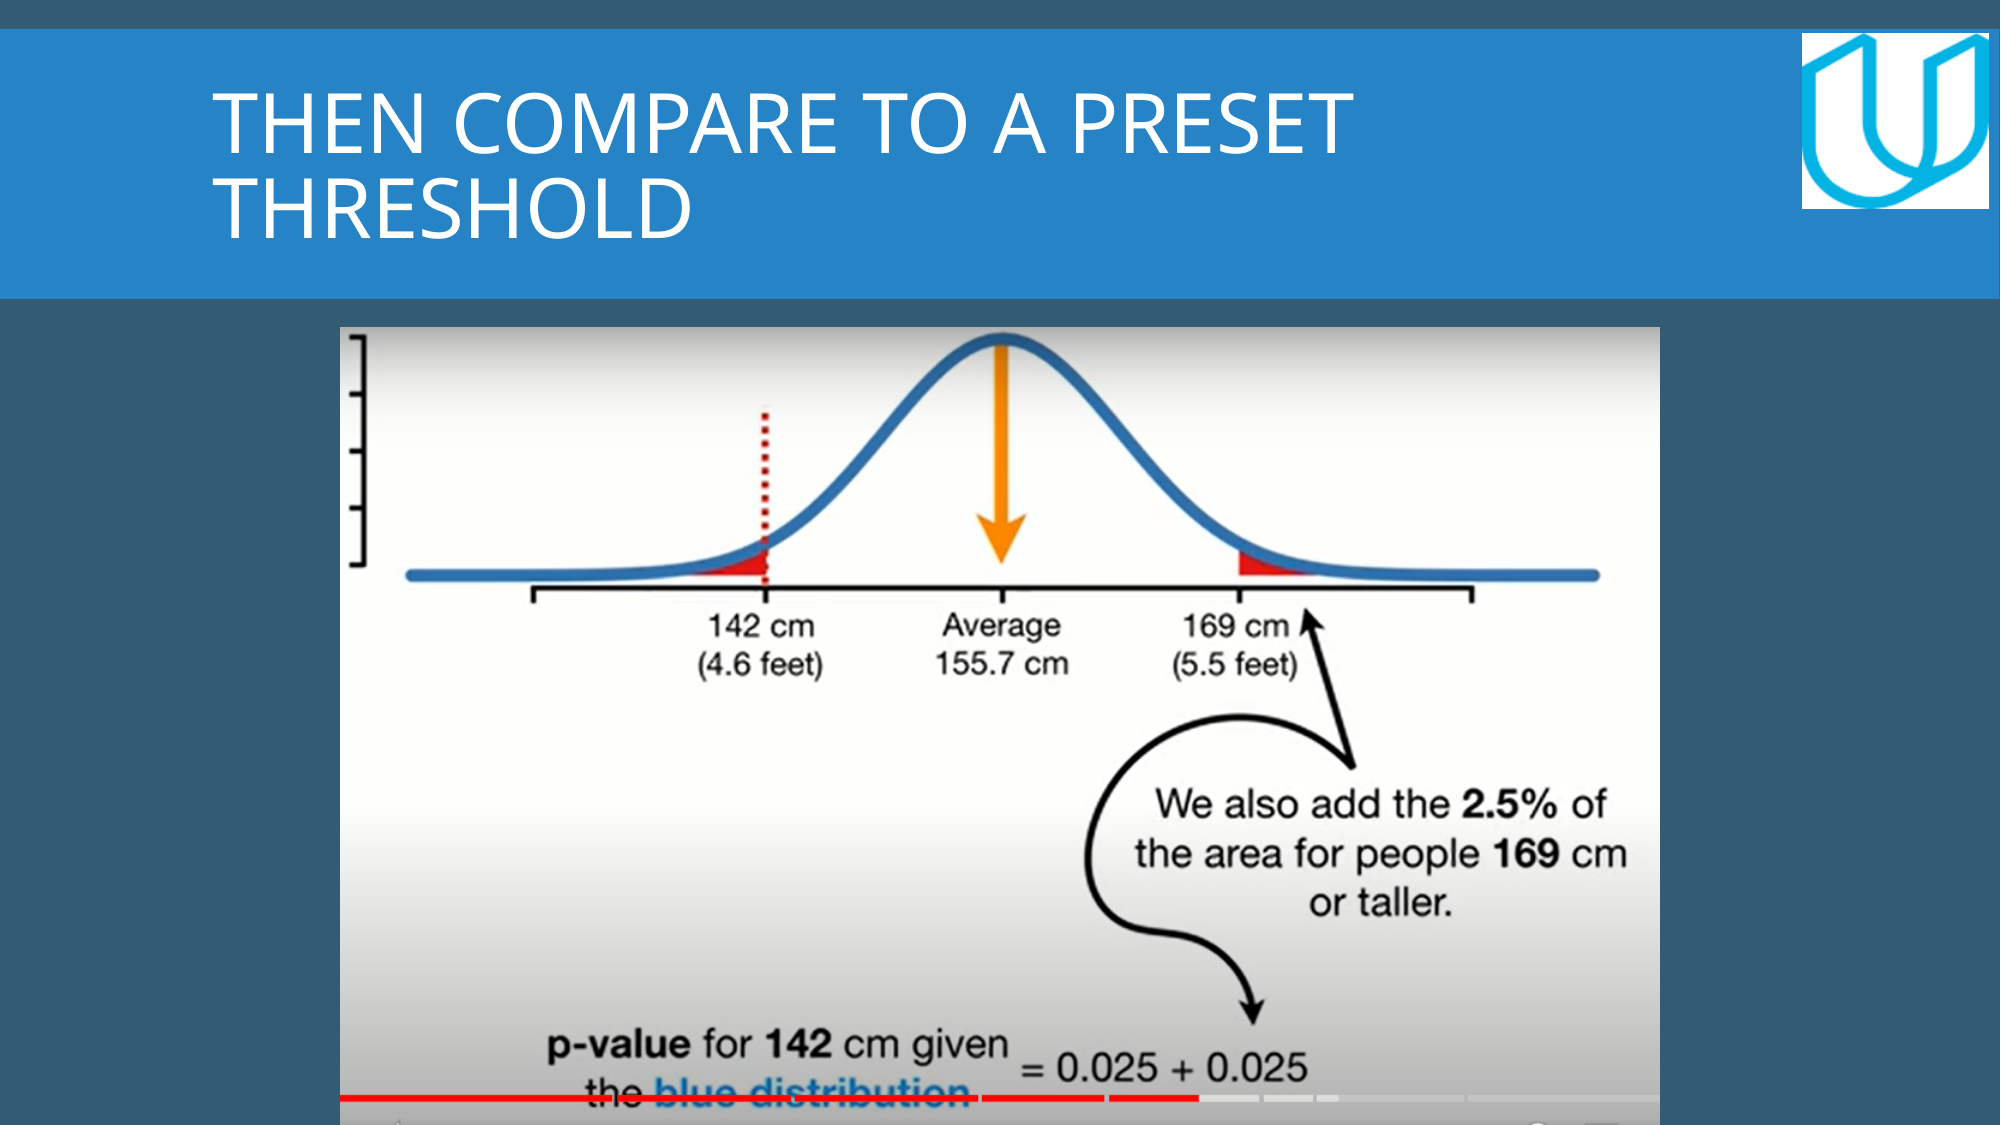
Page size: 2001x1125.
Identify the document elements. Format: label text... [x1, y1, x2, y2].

picture [1816, 47, 1912, 197]
title Then compare to a preset threshold [197, 46, 1803, 295]
picture [1876, 124, 1989, 209]
picture [340, 327, 1660, 1125]
picture [1803, 159, 1866, 209]
picture [1802, 33, 1989, 167]
picture [1933, 47, 1974, 167]
